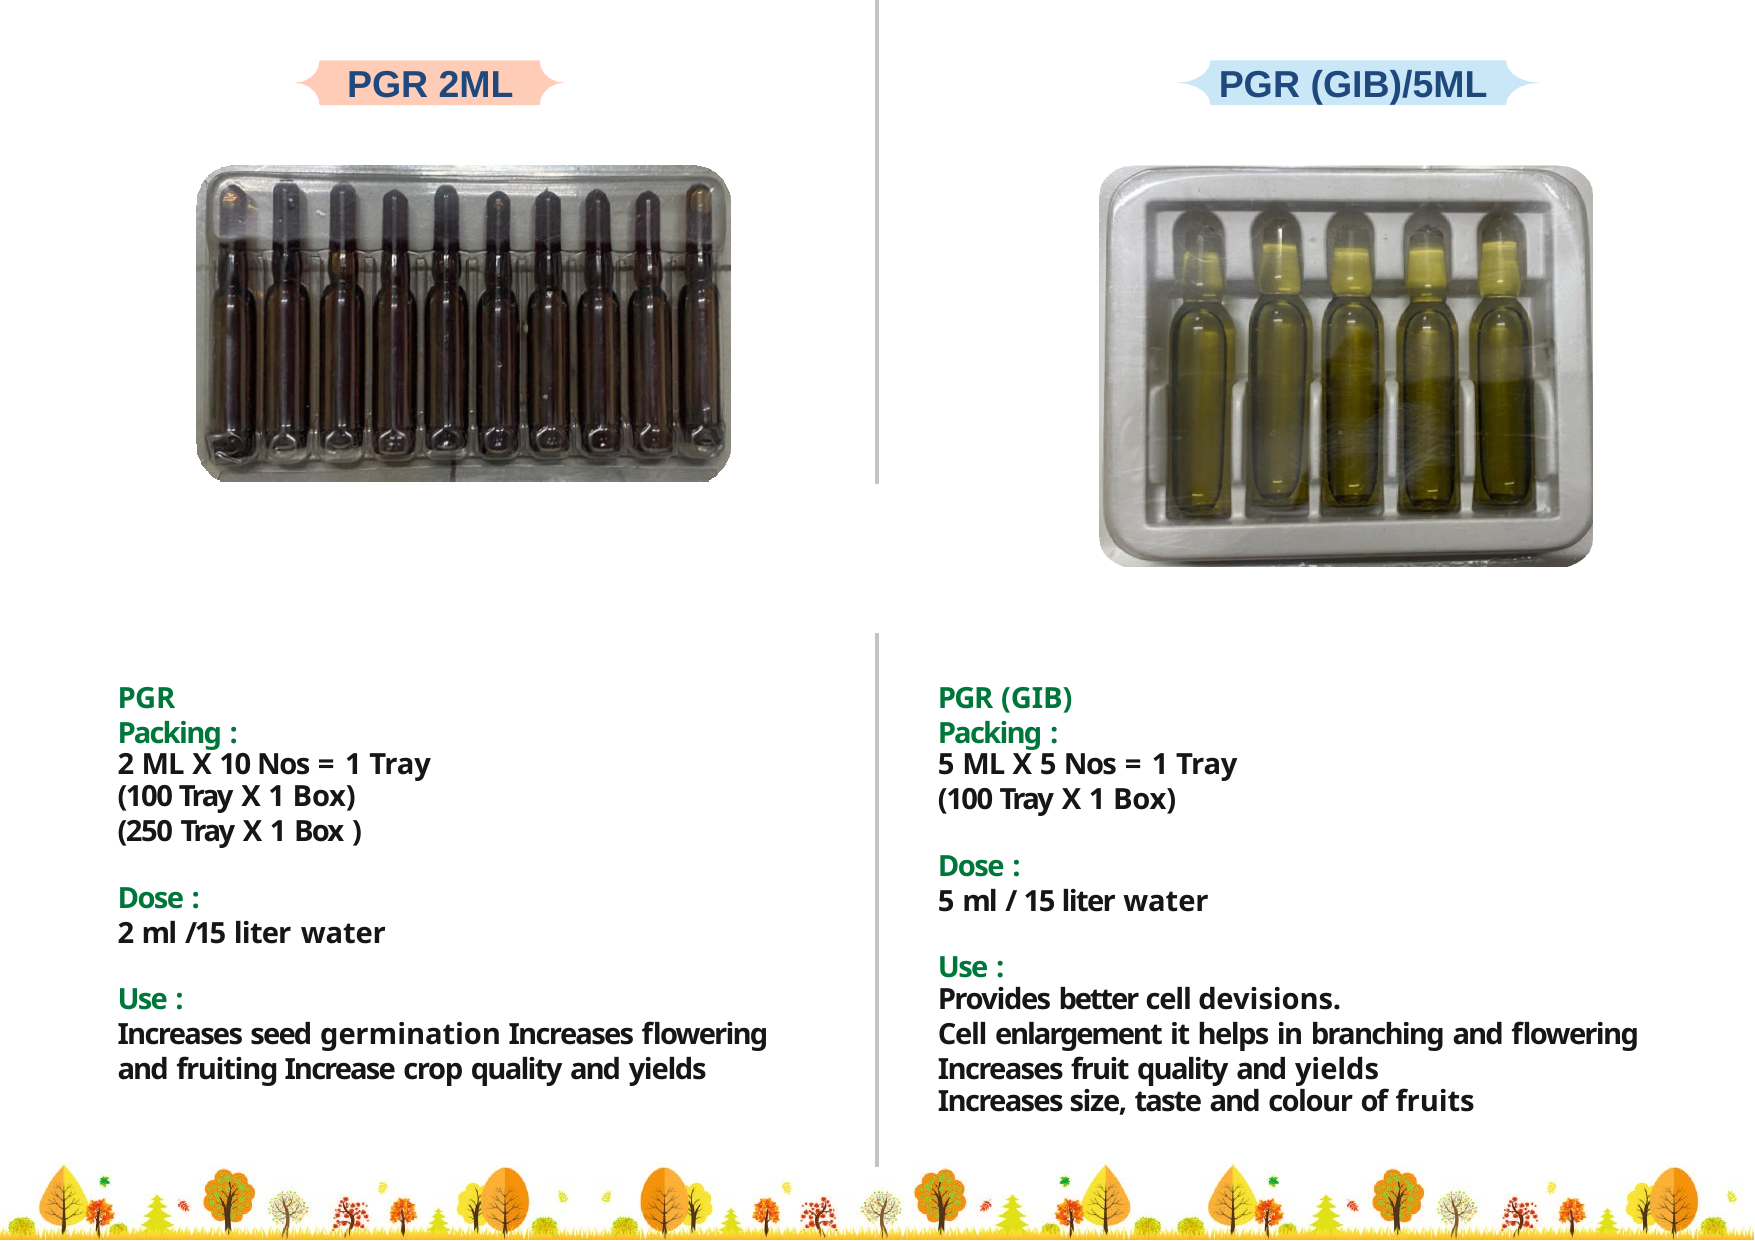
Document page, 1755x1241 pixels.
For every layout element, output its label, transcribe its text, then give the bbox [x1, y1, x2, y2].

picture [1098, 164, 1593, 567]
text_box PGR Packing : 2 ML X 10 Nos = 1 Tray (100 Tray X 1 Box) (250 Tray X 1 Box ) Dose : 2 ml /15 liter water Use : Increases seed germination Increases flowering and fruiting Increase crop quality and yields [115, 677, 811, 1086]
text_box PGR (GIB)/5ML [1177, 60, 1540, 106]
picture [0, 1162, 1755, 1241]
picture [195, 164, 731, 482]
text_box PGR (GIB) Packing : 5 ML X 5 Nos = 1 Tray (100 Tray X 1 Box) Dose : 5 ml / 15 liter water Use : Provides better cell devisions. Cell enlargement it helps in branching and flowering Increases fruit quality and yields Increases size, taste and colour of fruits [936, 677, 1705, 1118]
text_box PGR 2ML [294, 60, 565, 106]
